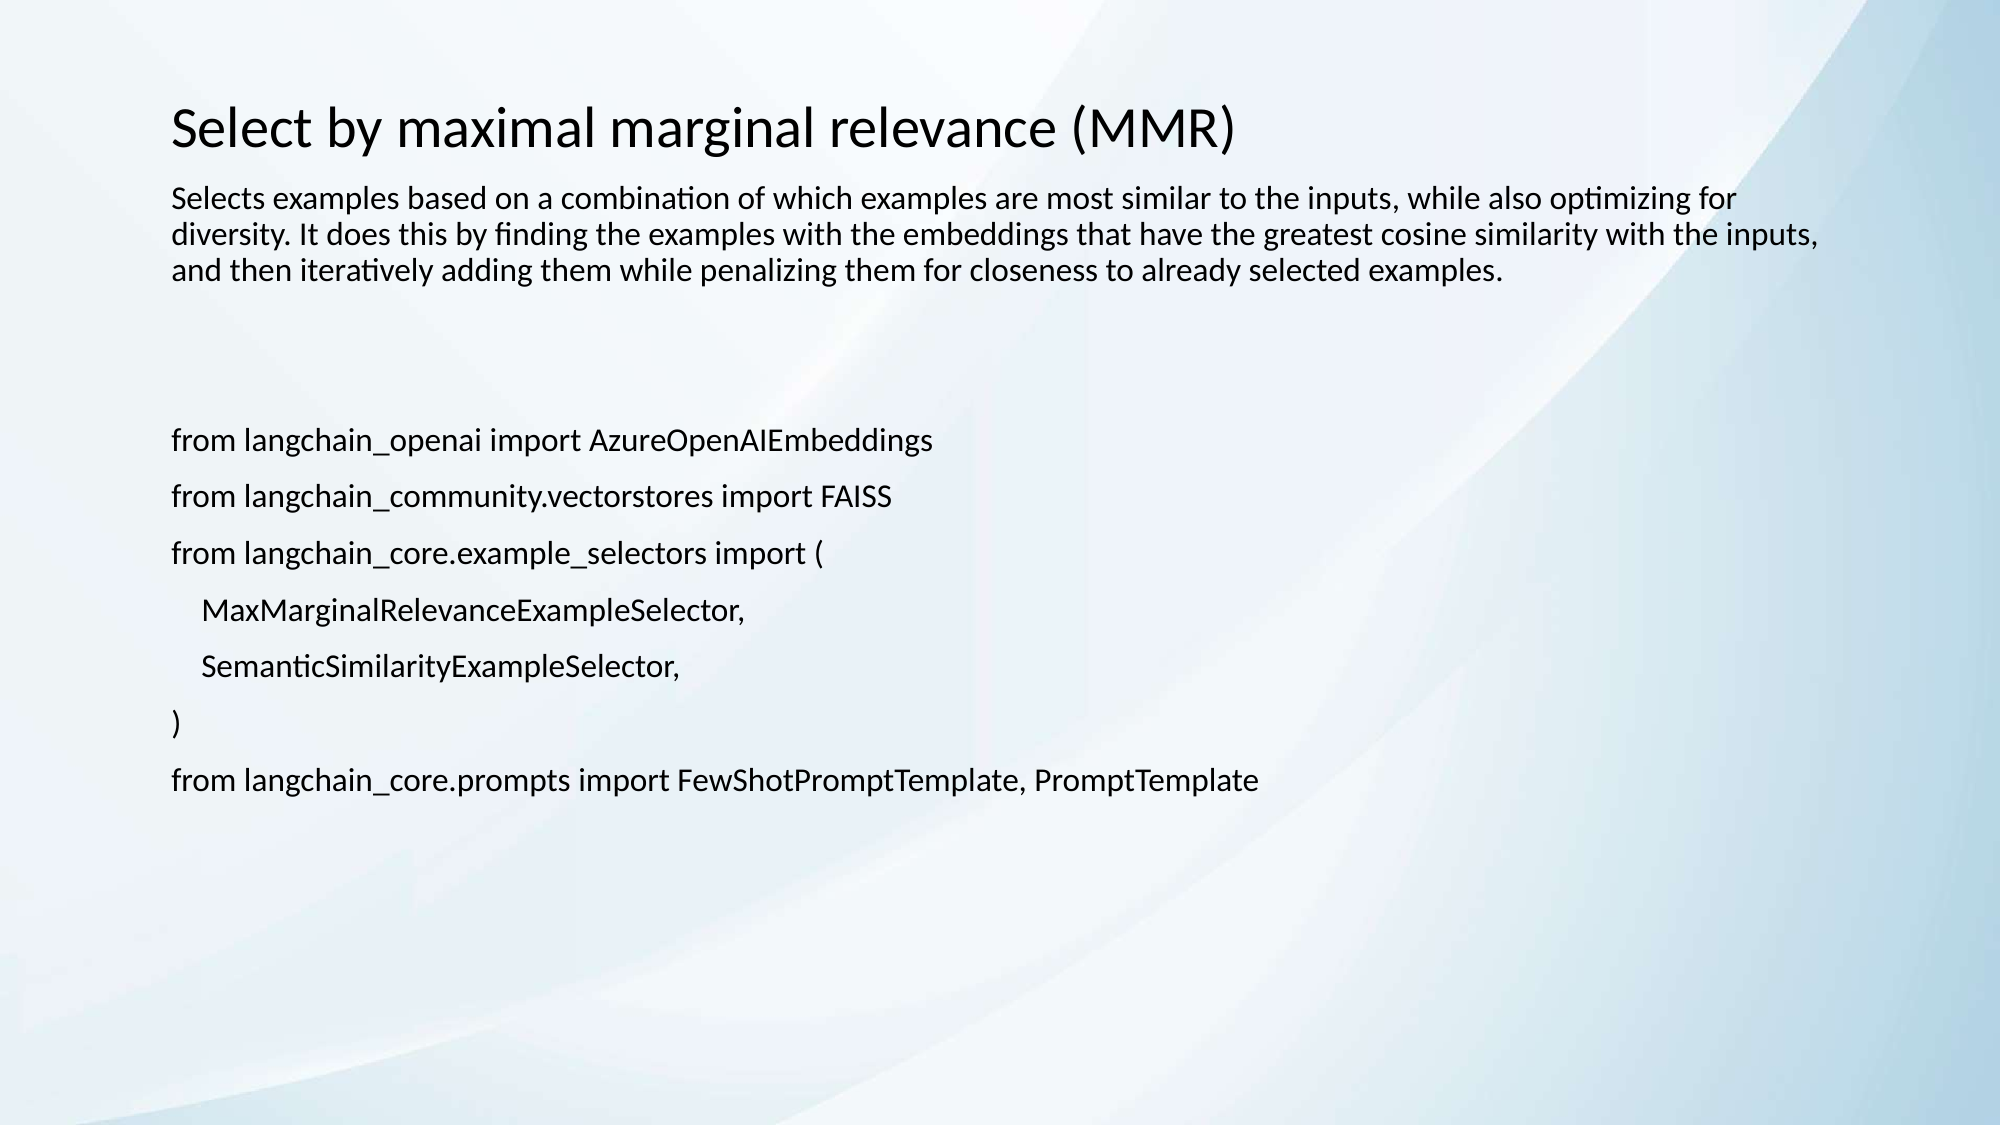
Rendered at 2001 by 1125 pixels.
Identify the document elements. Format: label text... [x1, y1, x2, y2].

list Select by maximal marginal relevance (MMR) Selects examples based on a combination of which examples are most similar to the inputs, while also optimizing for diversity. It does this by finding the examples with the embeddings that have the greatest cosine similarity with the inputs, and then iteratively adding them while penalizing them for closeness to already selected examples. from langchain_openai import AzureOpenAIEmbeddings from langchain_community.vectorstores import FAISS from langchain_core.example_selectors import ( MaxMarginalRelevanceExampleSelector, SemanticSimilarityExampleSelector, ) from langchain_core.prompts import FewShotPromptTemplate, PromptTemplate [137, 89, 1863, 1014]
picture [0, 0, 2000, 1125]
